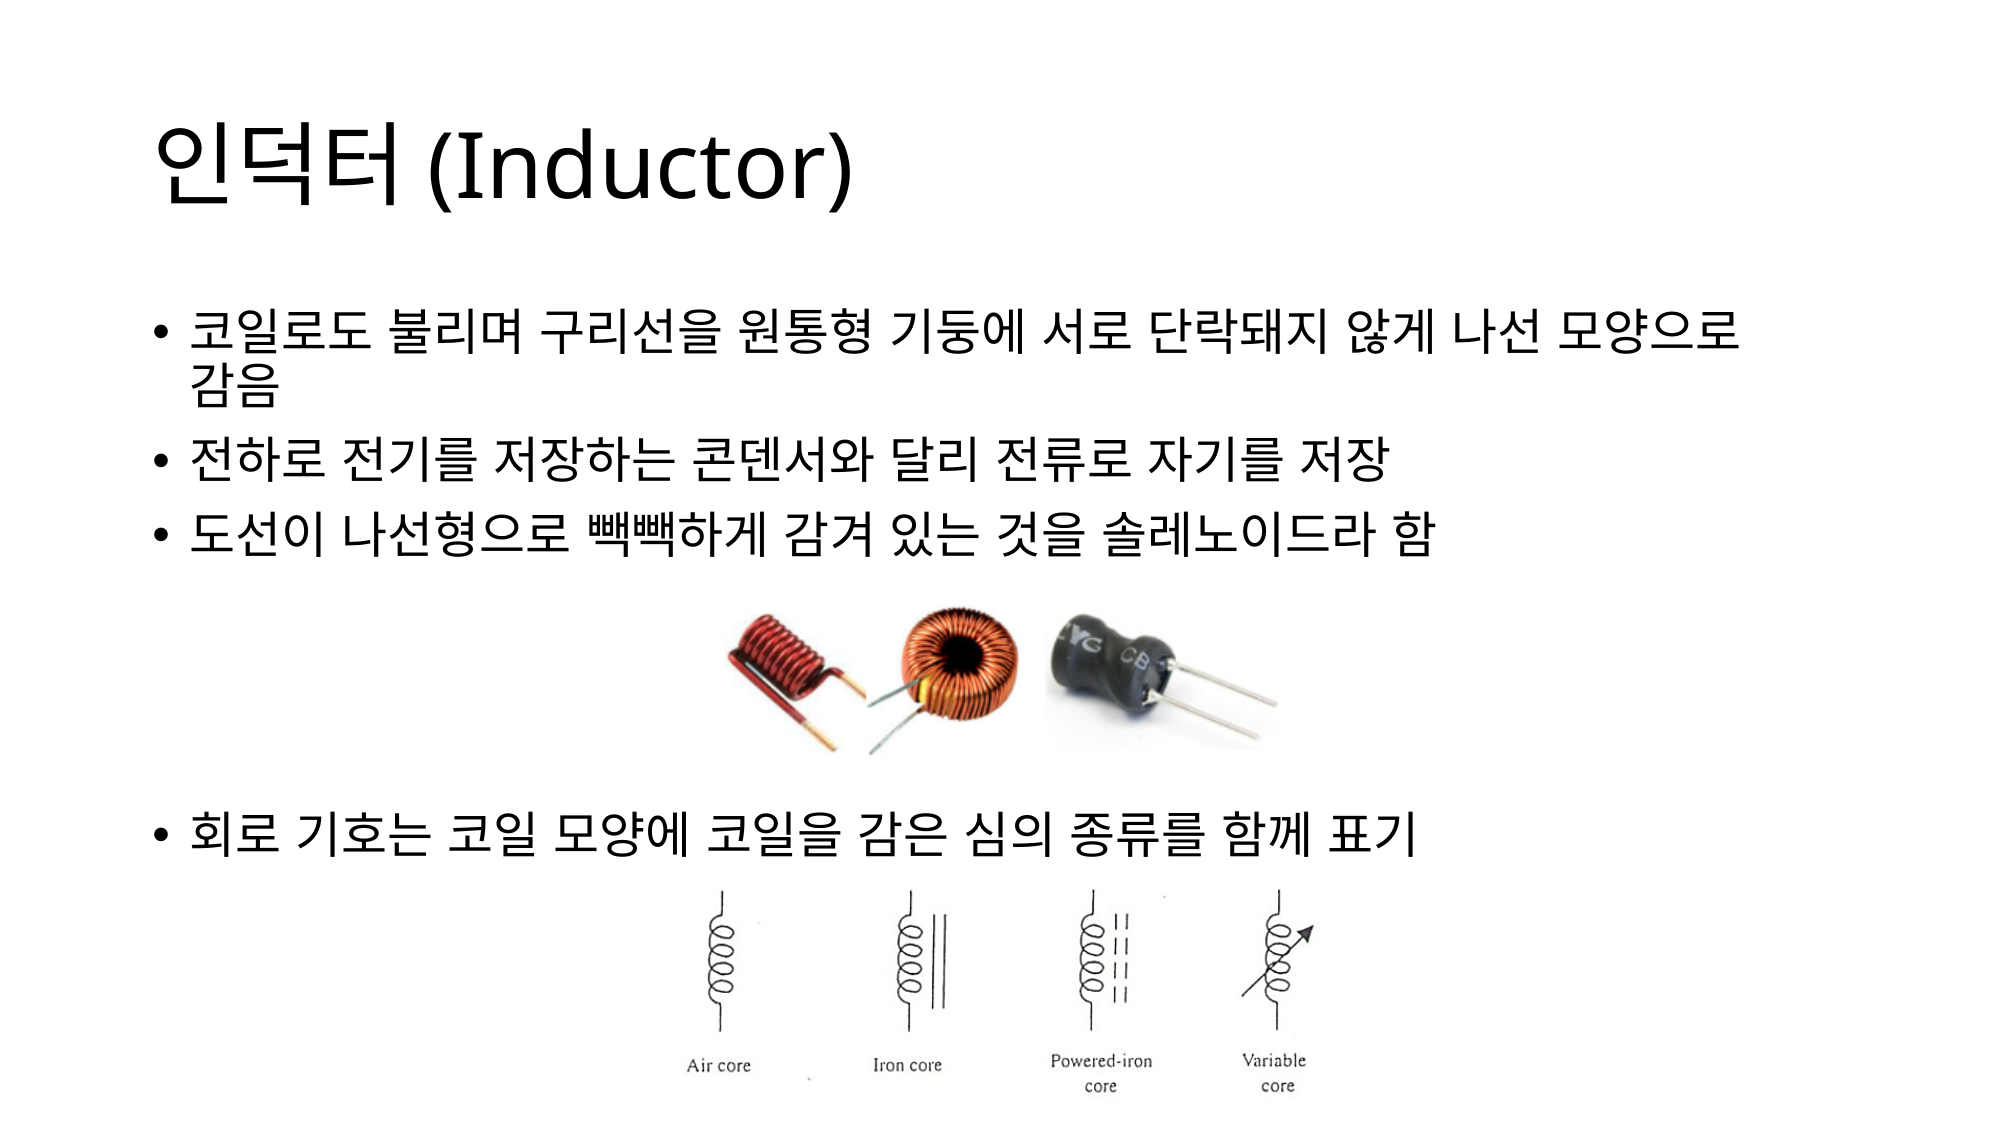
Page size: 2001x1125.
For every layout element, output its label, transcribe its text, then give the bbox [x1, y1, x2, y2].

picture [678, 886, 1322, 1103]
picture [714, 602, 1286, 761]
list 코일로도 불리며 구리선을 원통형 기둥에 서로 단락돼지 않게 나선 모양으로 감음 전하로 전기를 저장하는 콘덴서와 달리 전류로 자기를 저장 도선이 나선형으로 빽빽하게 감겨 있는 것을 솔레노이드라 함 회로 기호는 코일 모양에 코일을 감은 심의 종류를 함께 표기 [137, 299, 1863, 1081]
title 인덕터(Inductor) [137, 59, 1863, 278]
